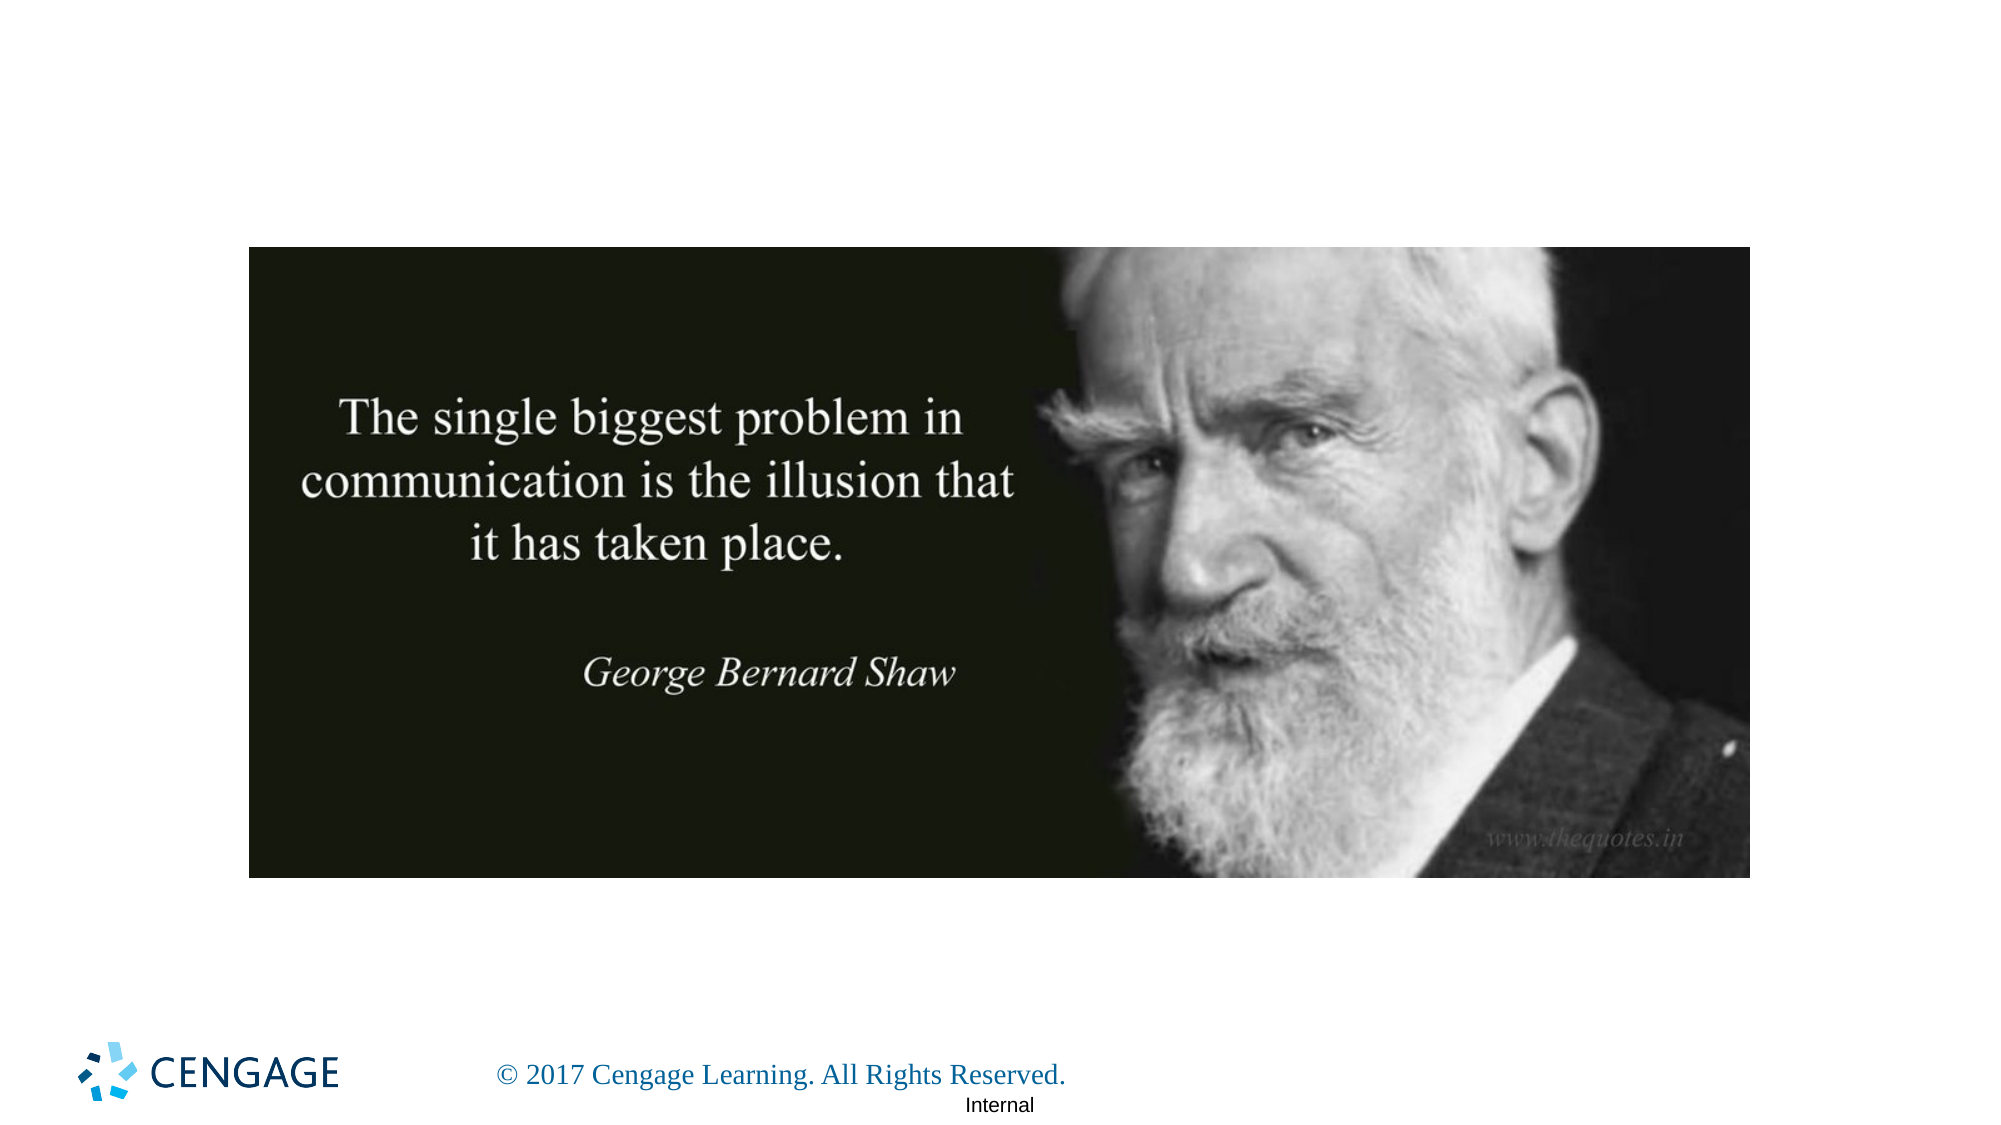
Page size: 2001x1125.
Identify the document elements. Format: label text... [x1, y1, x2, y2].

picture [78, 1042, 338, 1101]
picture [249, 247, 1750, 878]
footer © 2017 Cengage Learning. All Rights Reserved. [481, 1042, 1926, 1103]
